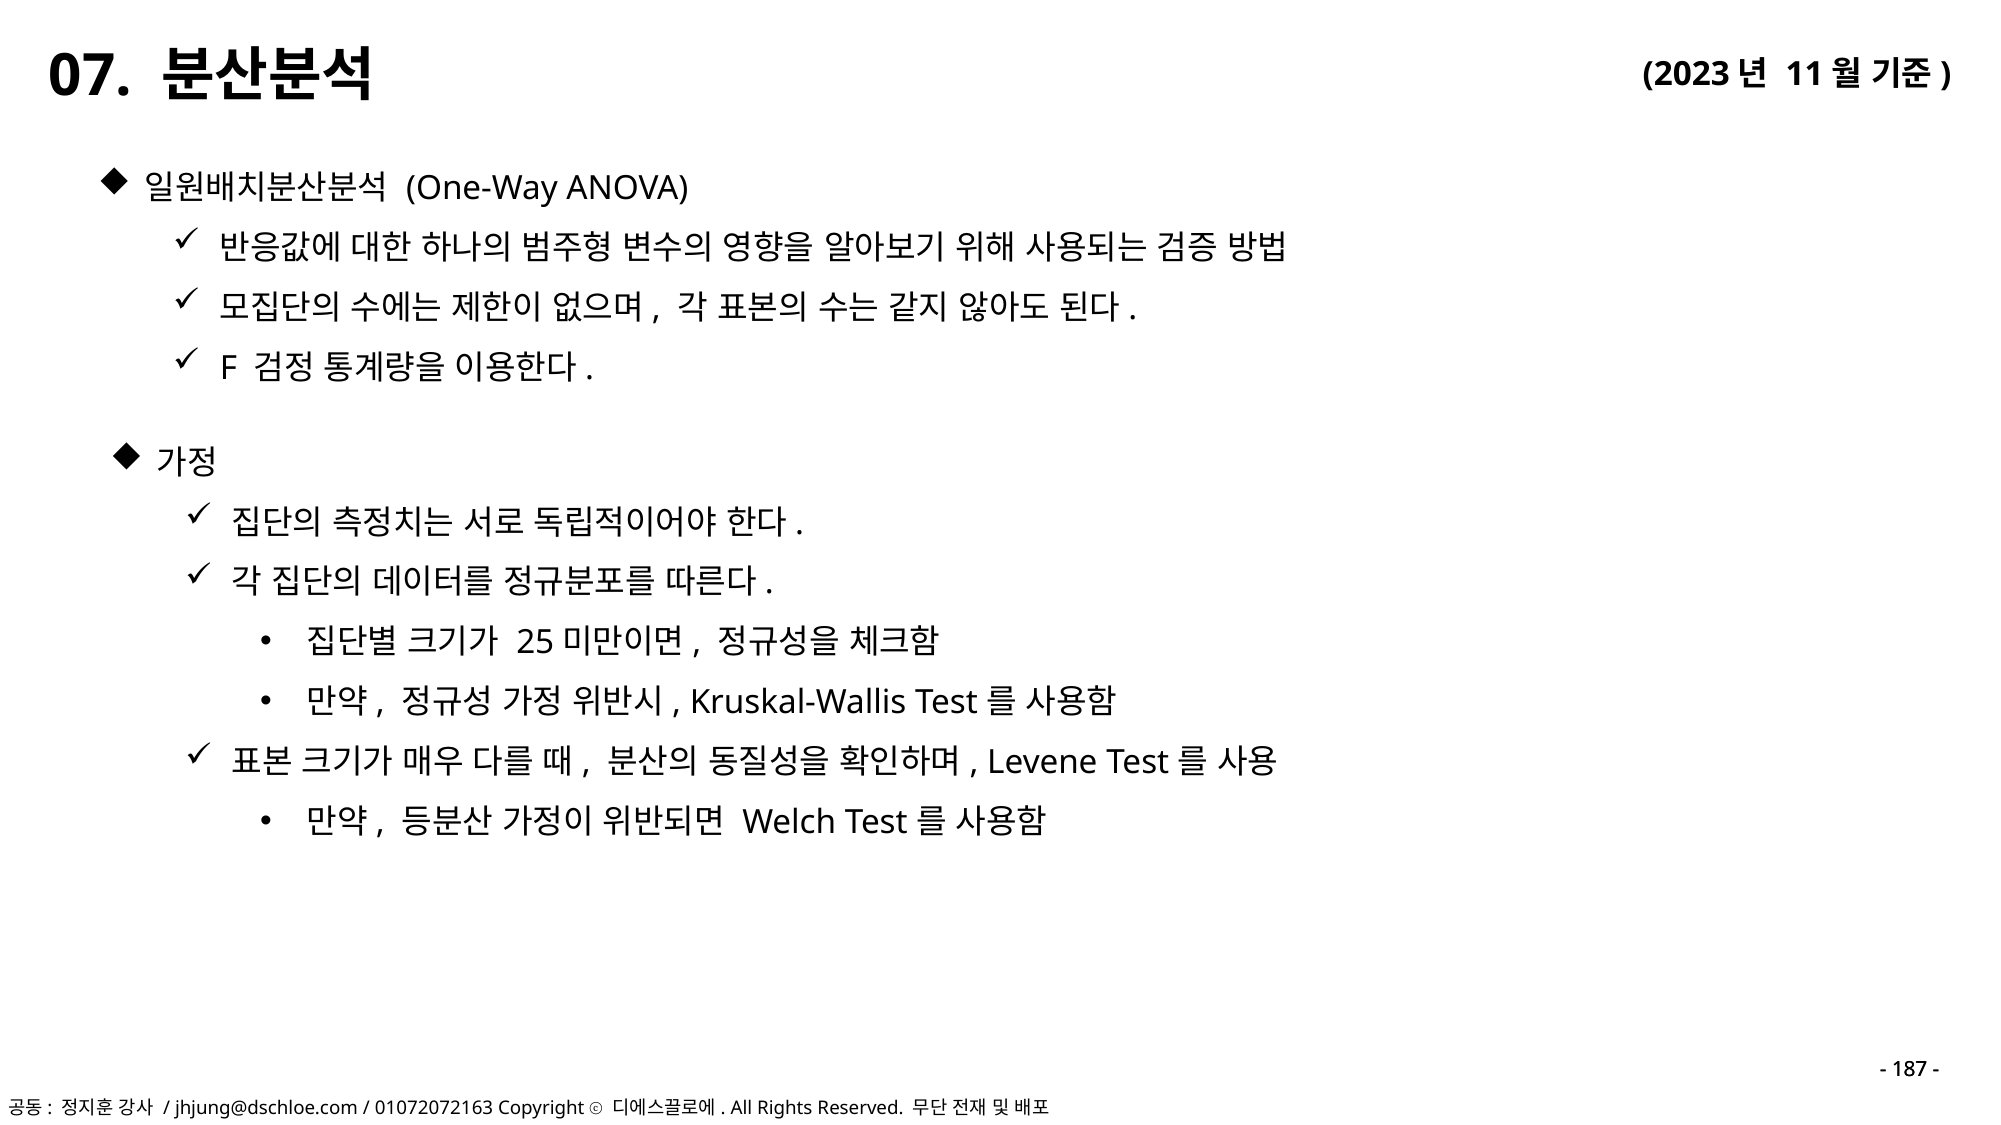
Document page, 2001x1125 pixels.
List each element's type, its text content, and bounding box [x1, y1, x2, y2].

text_box 가정 집단의 측정치는 서로 독립적이어야 한다. 각 집단의 데이터를 정규분포를 따른다. 집단별 크기가 25미만이면, 정규성을 체크함 만약, 정규성 가정 위반시, Kruskal-Wallis Test를 사용함 표본 크기가 매우 다를 때, 분산의 동질성을 확인하며, Levene Test를 사용 만약, 등분산 가정이 위반되면 Welch Test를 사용함 [95, 413, 2000, 848]
text_box 07. 분산분석 [34, 30, 390, 115]
text_box 일원배치분산분석 (One-Way ANOVA) 반응값에 대한 하나의 범주형 변수의 영향을 알아보기 위해 사용되는 검증 방법 모집단의 수에는 제한이 없으며, 각 표본의 수는 같지 않아도 된다. F 검정 통계량을 이용한다. [83, 138, 1988, 394]
slide_number - 187 - [1504, 1039, 1955, 1100]
